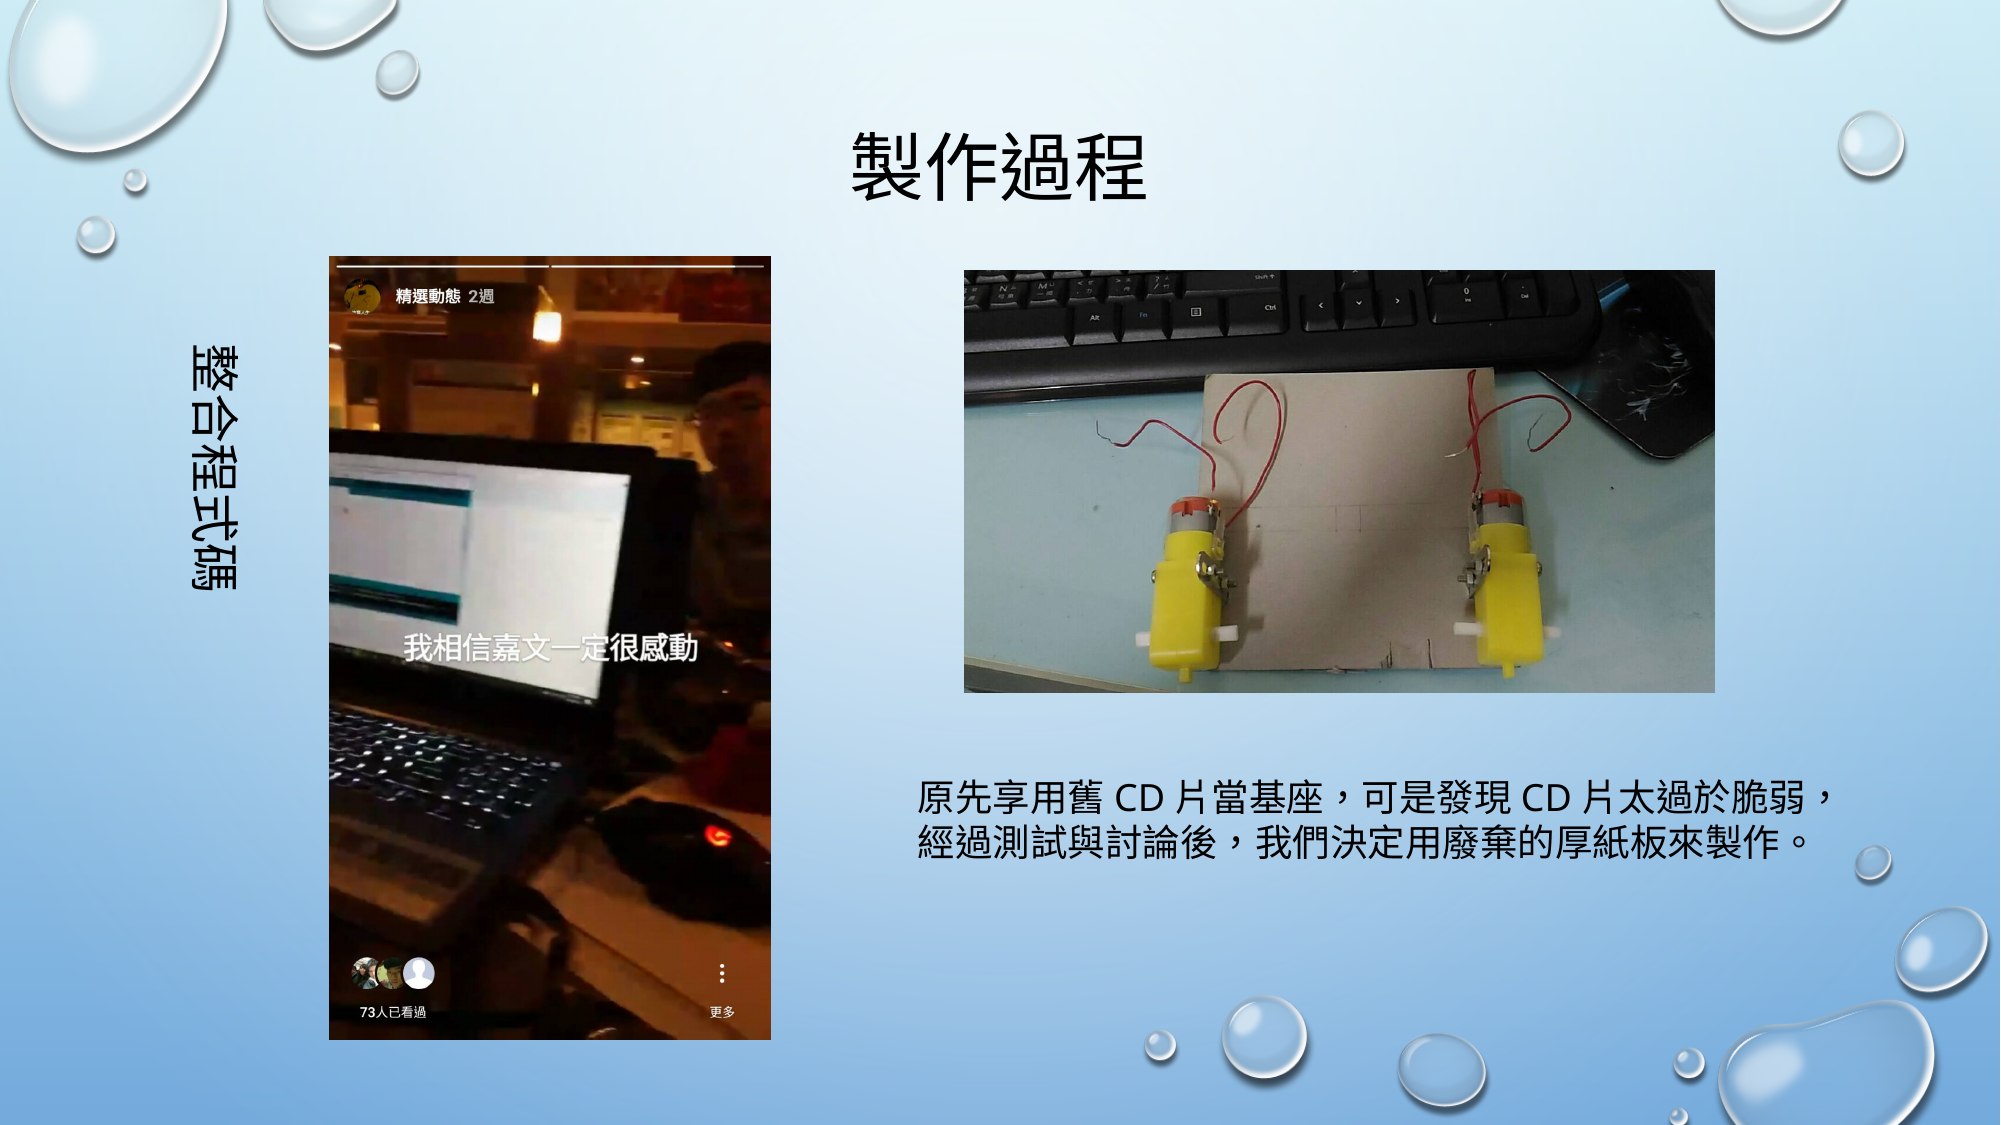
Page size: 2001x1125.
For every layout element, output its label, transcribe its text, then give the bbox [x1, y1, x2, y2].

text_box 整合程式碼 [117, 329, 255, 727]
text_box 原先享用舊CD片當基座，可是發現CD片太過於脆弱， 經過測試與討論後，我們決定用廢棄的厚紙板來製作。 [902, 766, 1859, 872]
picture [0, 0, 2000, 1125]
title 製作過程 [149, 101, 1851, 242]
